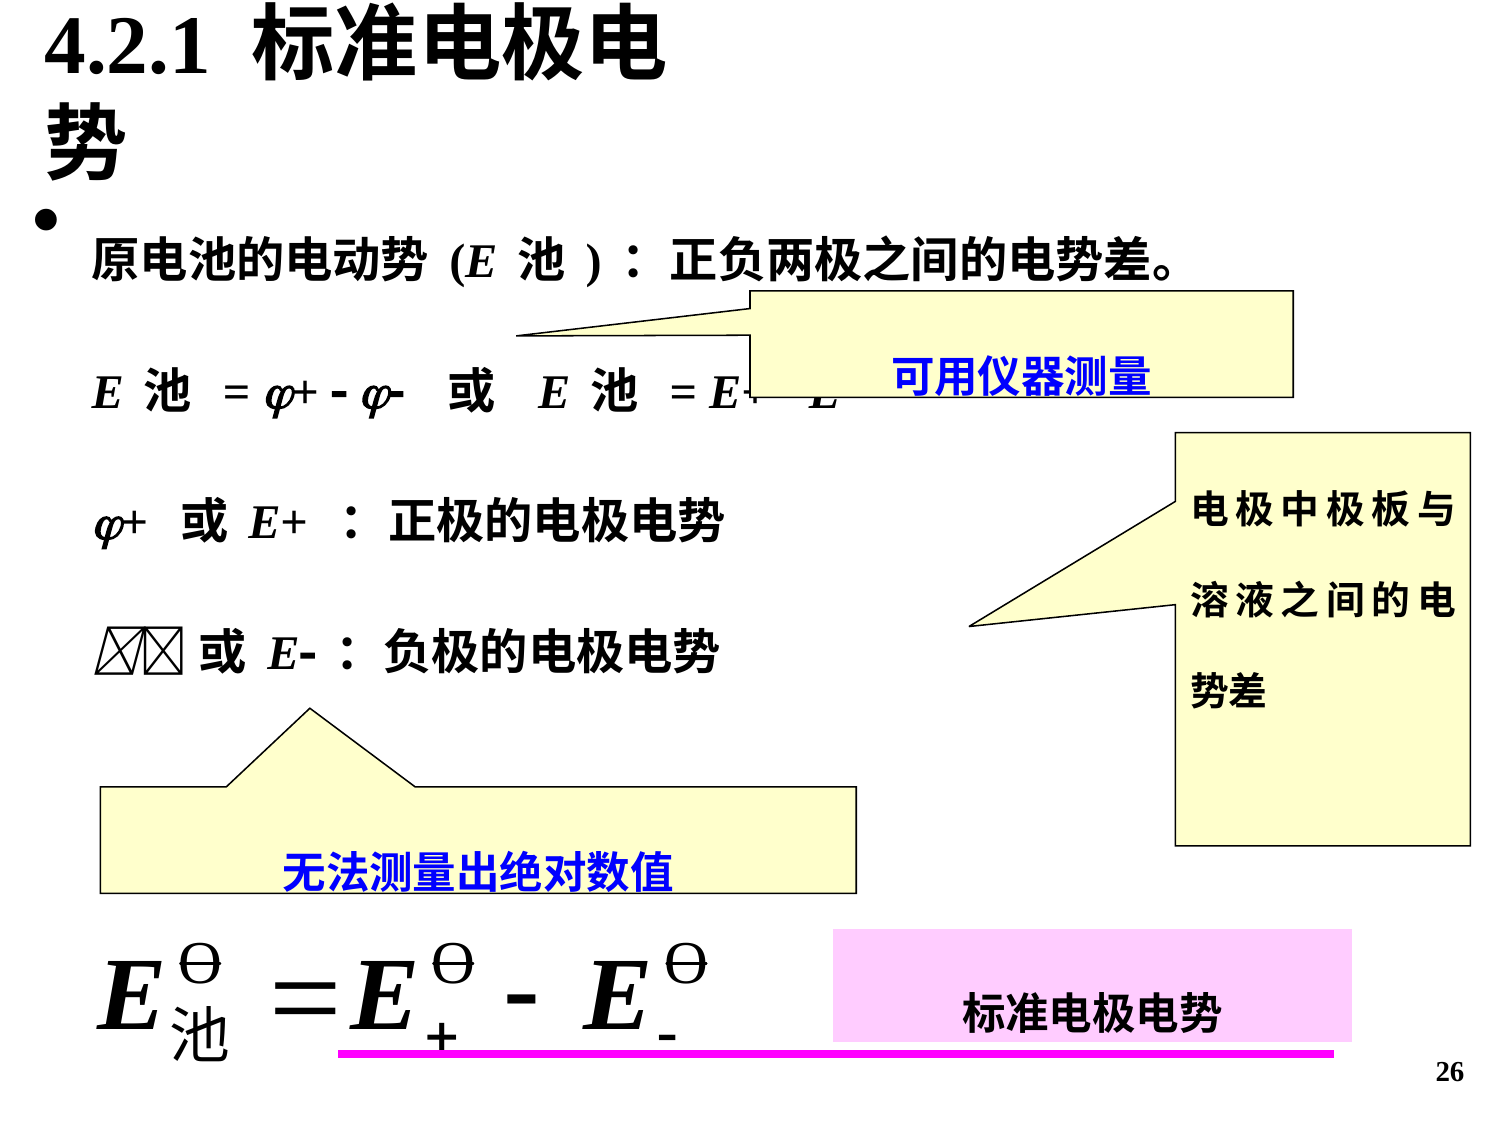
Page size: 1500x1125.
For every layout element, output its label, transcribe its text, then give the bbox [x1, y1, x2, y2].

title 4.2.1 标准电极电势 [29, 19, 750, 148]
text_box 标准电极电势 [833, 929, 1352, 1042]
text_box 无法测量出绝对数值 [100, 708, 857, 894]
text_box 原电池的电动势(E池)：正负两极之间的电势差。 E池 = +   或 E池 = E+  E + 或E+ ：正极的电极电势  或E：负极的电极电势 [17, 148, 1459, 799]
text_box 电极中极板与溶液之间的电势差 [968, 432, 1471, 846]
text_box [76, 916, 727, 1082]
text_box 可用仪器测量 [516, 290, 1294, 398]
